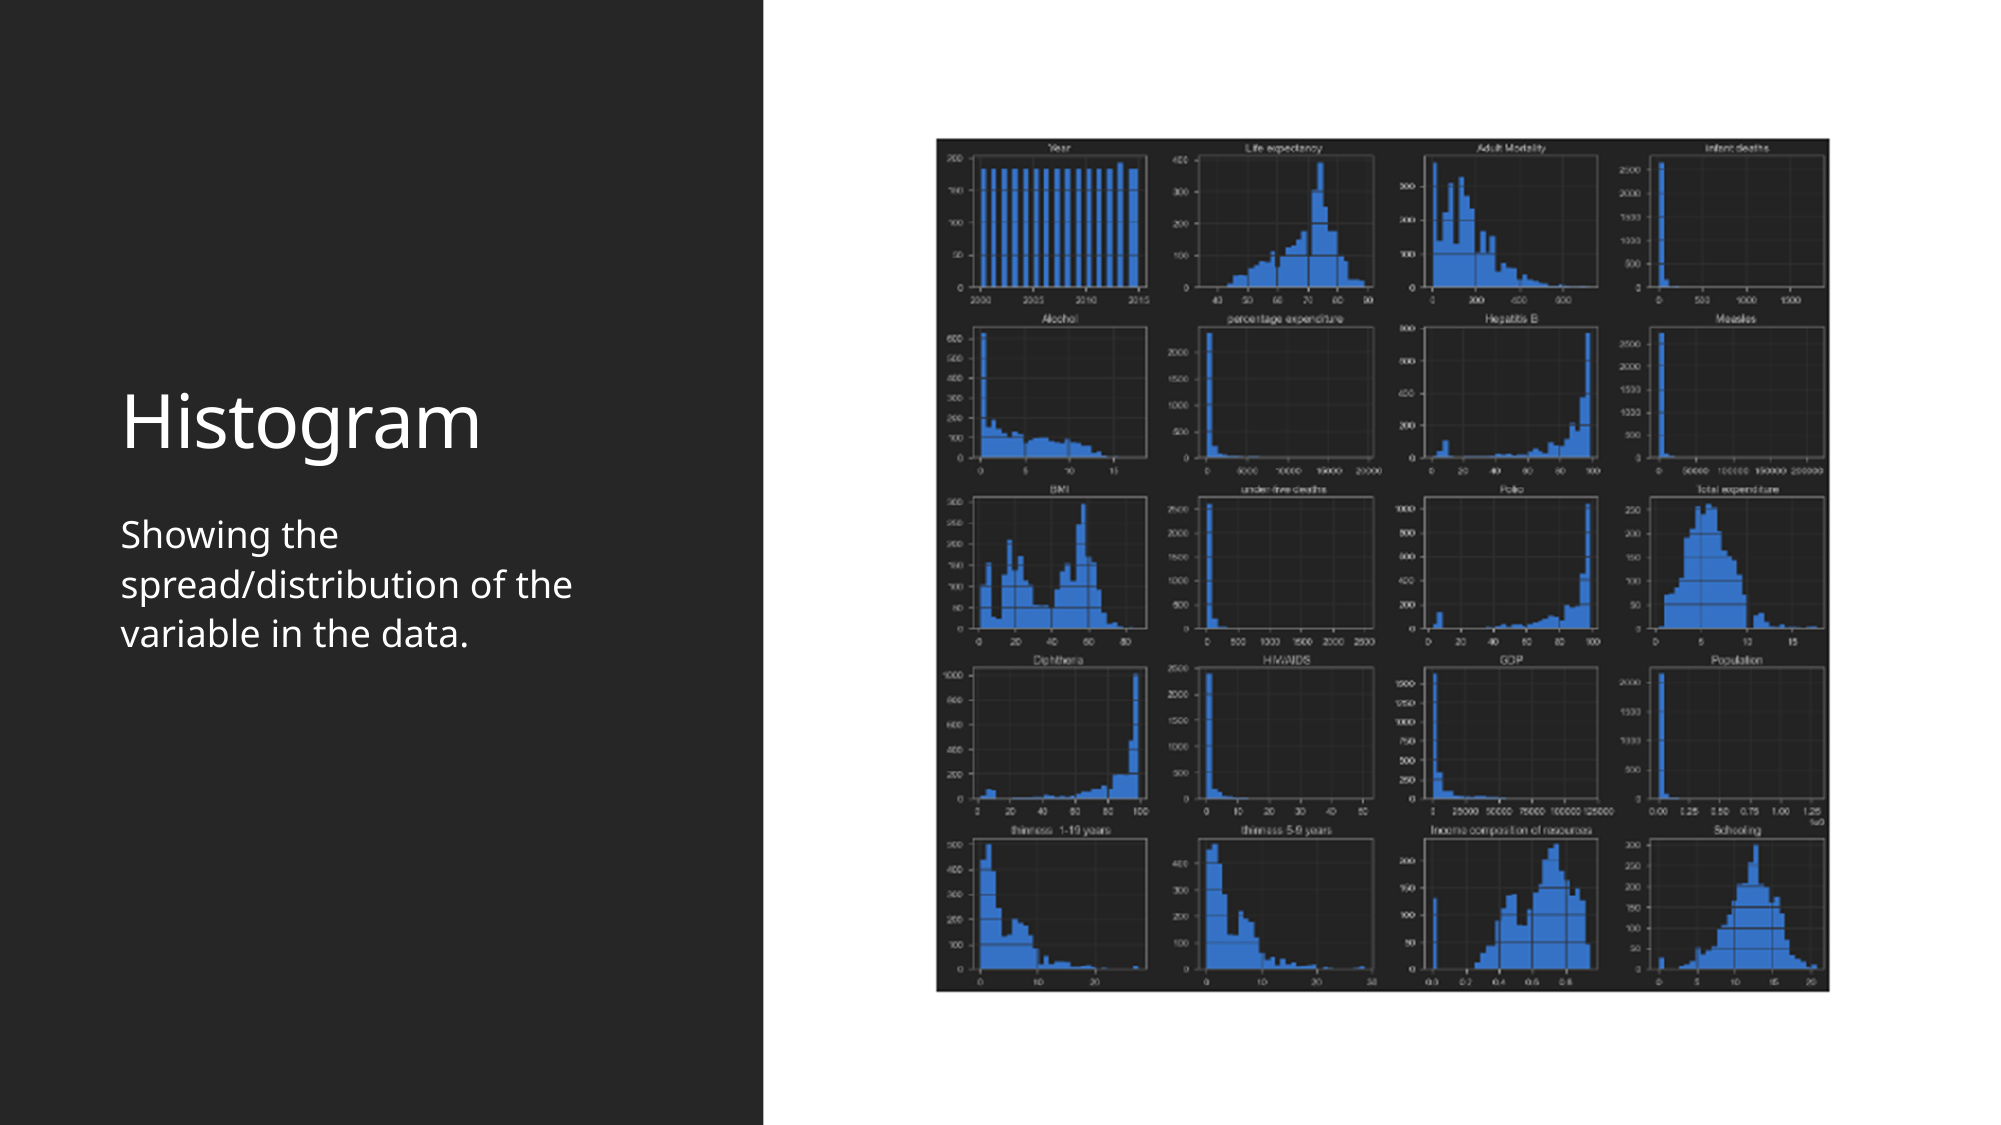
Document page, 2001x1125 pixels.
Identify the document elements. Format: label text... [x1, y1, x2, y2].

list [920, 132, 1843, 1003]
title Histogram [105, 128, 683, 473]
list Showing the spread/distribution of the variable in the data. [105, 499, 683, 1002]
